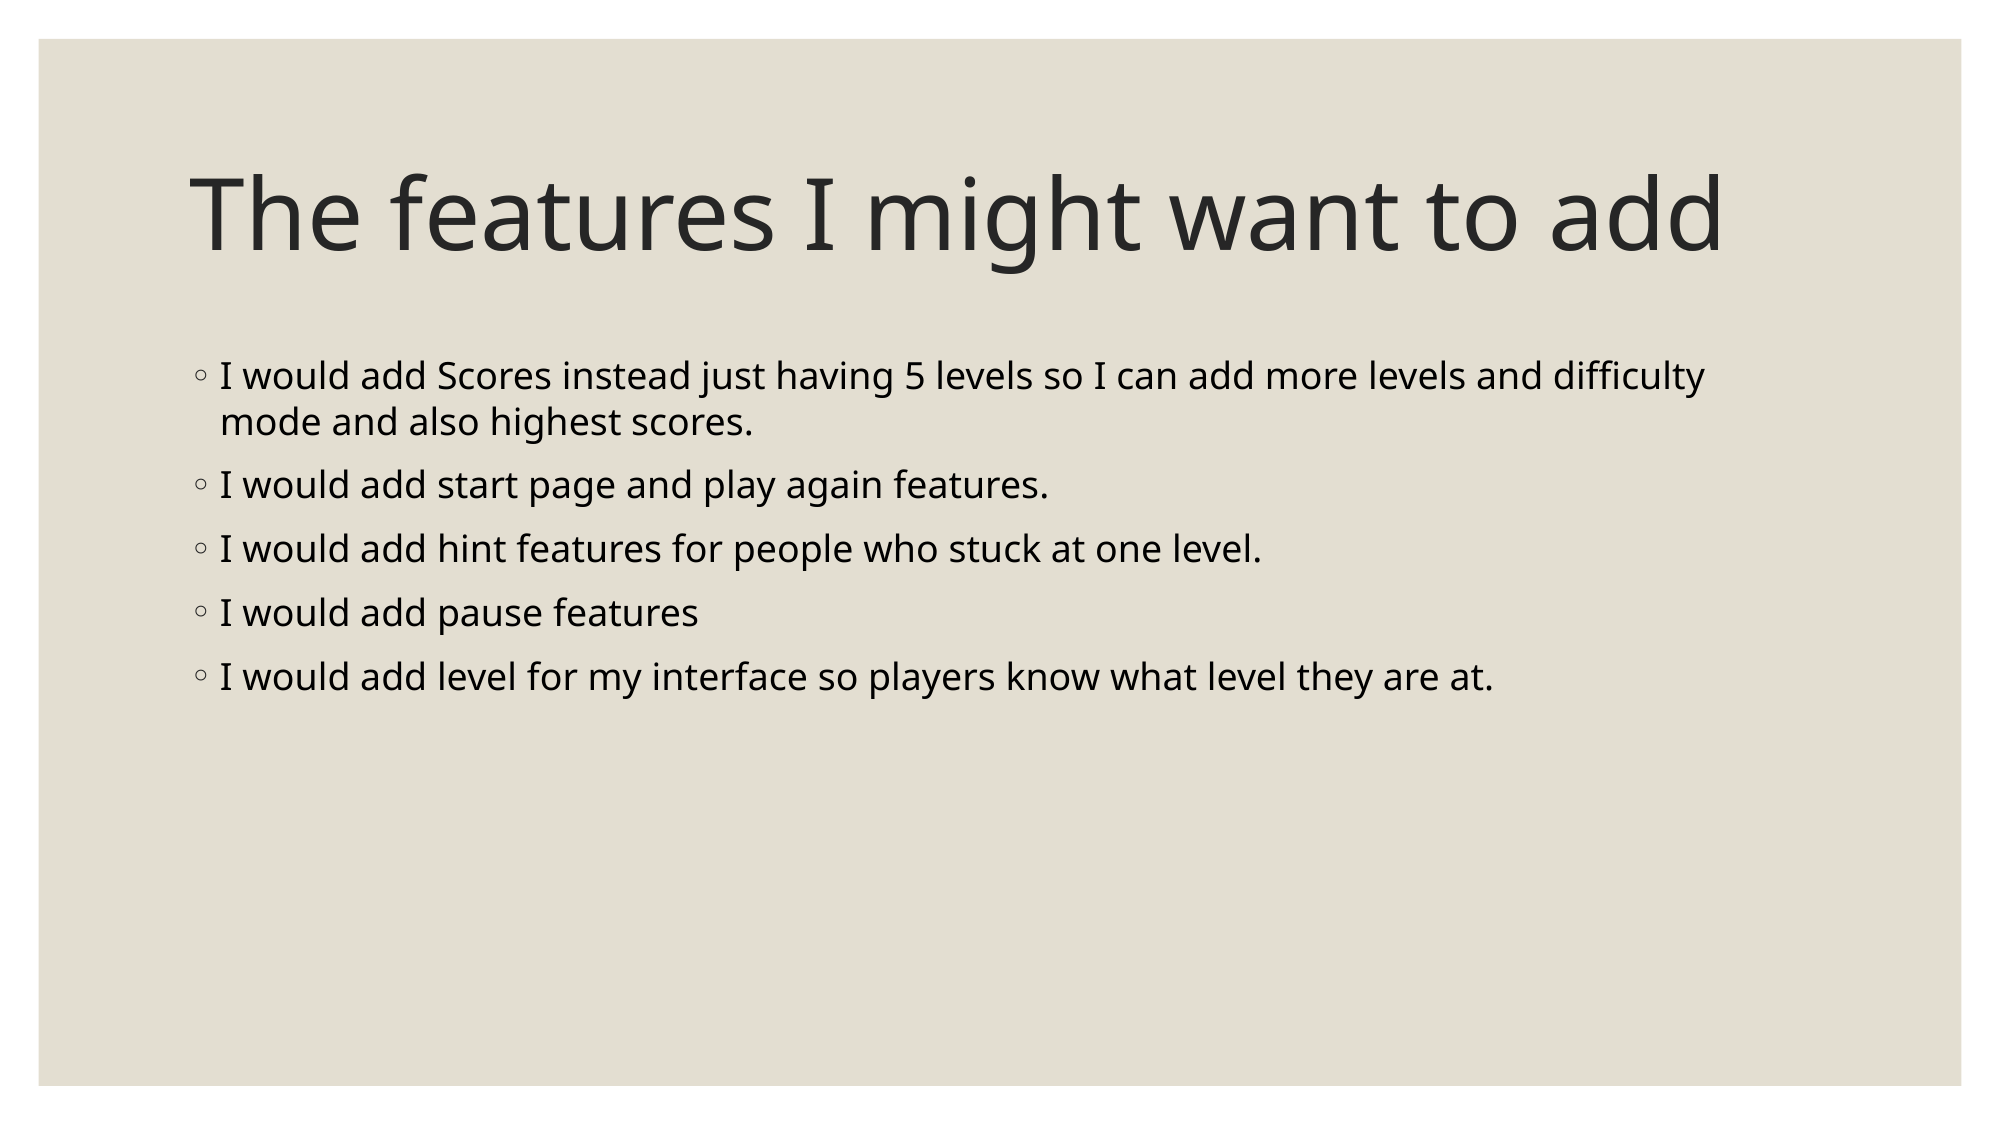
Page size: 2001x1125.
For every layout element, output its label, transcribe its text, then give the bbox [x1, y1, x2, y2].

list I would add Scores instead just having 5 levels so I can add more levels and difficulty mode and also highest scores. I would add start page and play again features. I would add hint features for people who stuck at one level. I would add pause features I would add level for my interface so players know what level they are at. [174, 345, 1825, 990]
title The features I might want to add [174, 105, 1825, 331]
